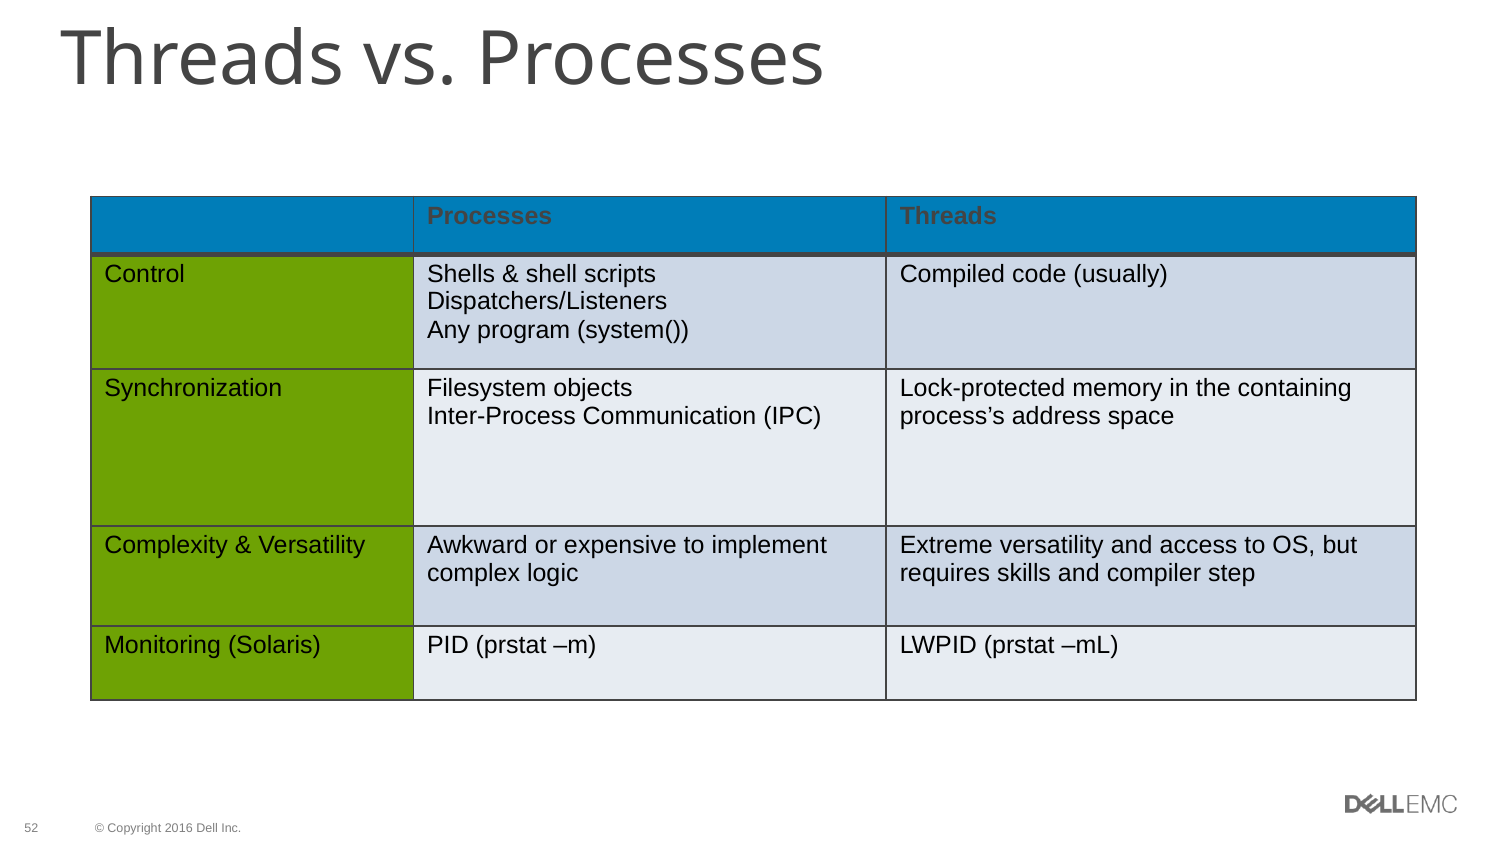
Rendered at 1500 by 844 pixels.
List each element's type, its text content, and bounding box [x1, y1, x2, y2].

table_header Threads [887, 197, 1415, 252]
table_cell Extreme versatility and access to OS, but requires skills and compiler step [887, 527, 1415, 625]
table_header [92, 197, 413, 252]
table_cell Synchronization [92, 370, 413, 525]
table_cell Complexity & Versatility [92, 527, 413, 625]
title Threads vs. Processes [60, 24, 1440, 139]
table_cell PID (prstat –m) [414, 627, 885, 699]
table_header Processes [414, 197, 885, 252]
table_cell Compiled code (usually) [887, 257, 1415, 368]
table_cell Awkward or expensive to implement complex logic [414, 527, 885, 625]
table_cell Monitoring (Solaris) [92, 627, 413, 699]
table_cell Control [92, 257, 413, 368]
table_cell LWPID (prstat –mL) [887, 627, 1415, 699]
table_cell Lock-protected memory in the containing process’s address space [887, 370, 1415, 525]
picture [1345, 793, 1457, 814]
table_cell Filesystem objects Inter-Process Communication (IPC) [414, 370, 885, 525]
table_cell Shells & shell scripts Dispatchers/Listeners Any program (system()) [414, 257, 885, 368]
